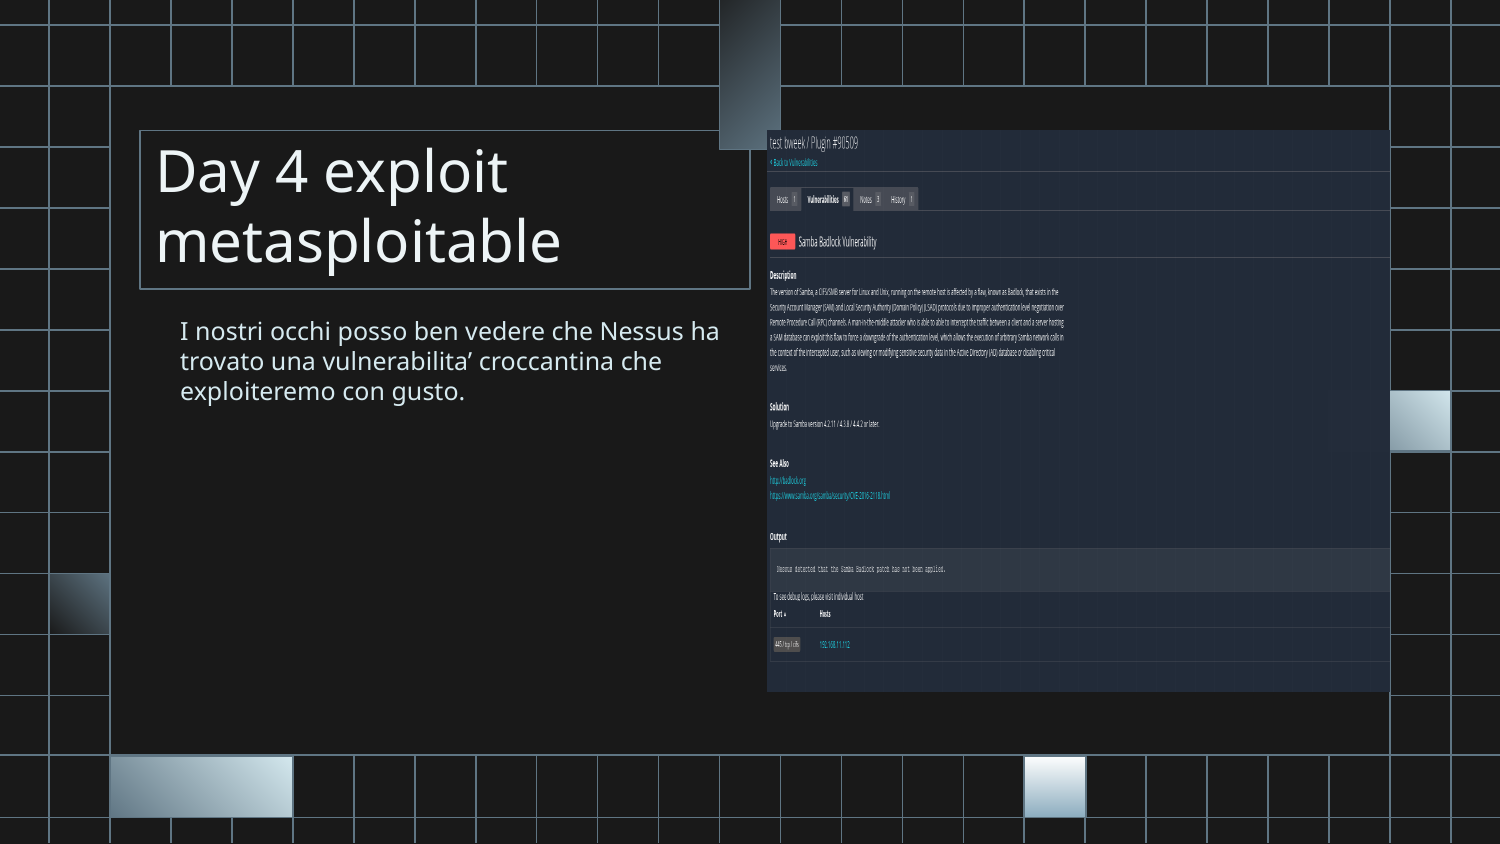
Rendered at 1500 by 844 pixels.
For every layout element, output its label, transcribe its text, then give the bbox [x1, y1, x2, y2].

list I nostri occhi posso ben vedere che Nessus ha trovato una vulnerabilita’ croccantina che exploiteremo con gusto. [140, 300, 750, 639]
picture [766, 130, 1390, 692]
text_box [1393, 390, 1452, 452]
text_box [719, 0, 781, 150]
title Day 4 exploit metasploitable [139, 130, 751, 290]
